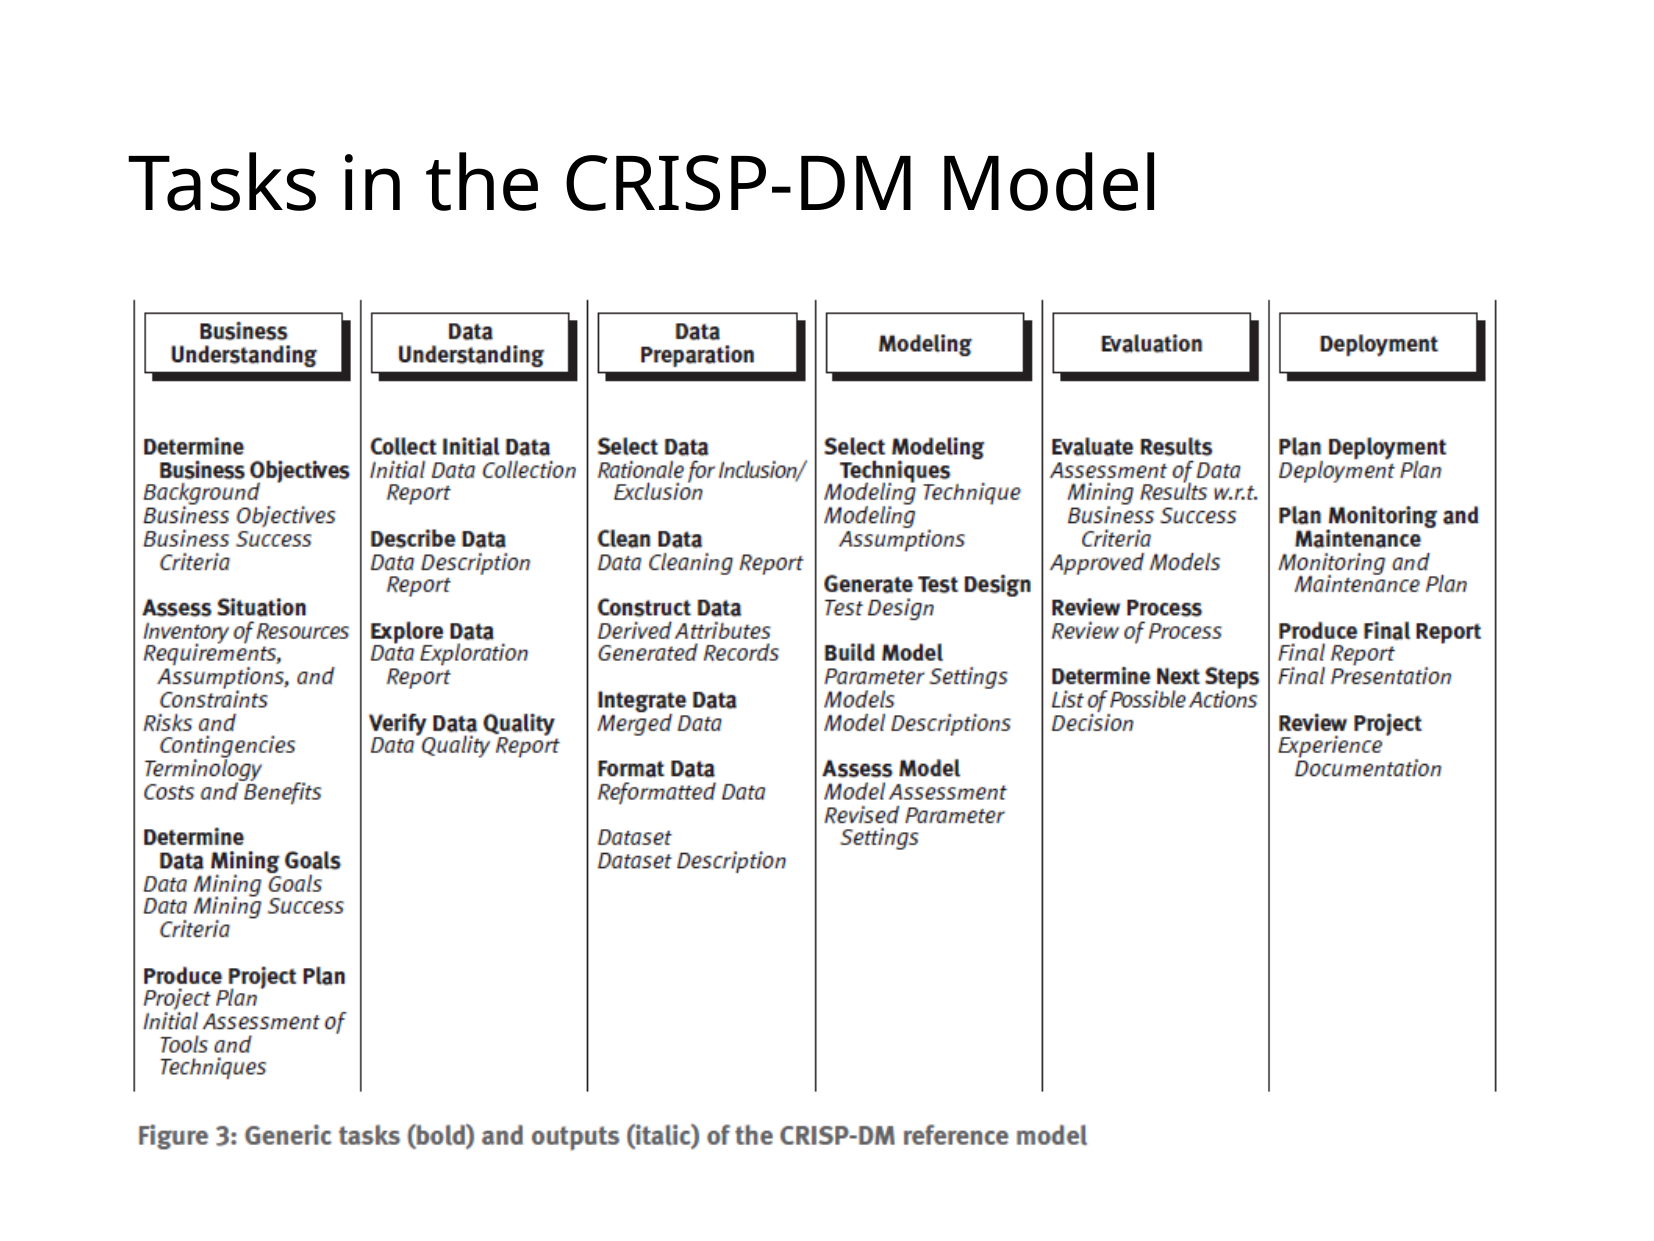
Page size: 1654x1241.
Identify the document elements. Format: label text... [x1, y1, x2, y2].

picture [104, 269, 1553, 1170]
title Tasks in the CRISP-DM Model [113, 66, 1540, 269]
